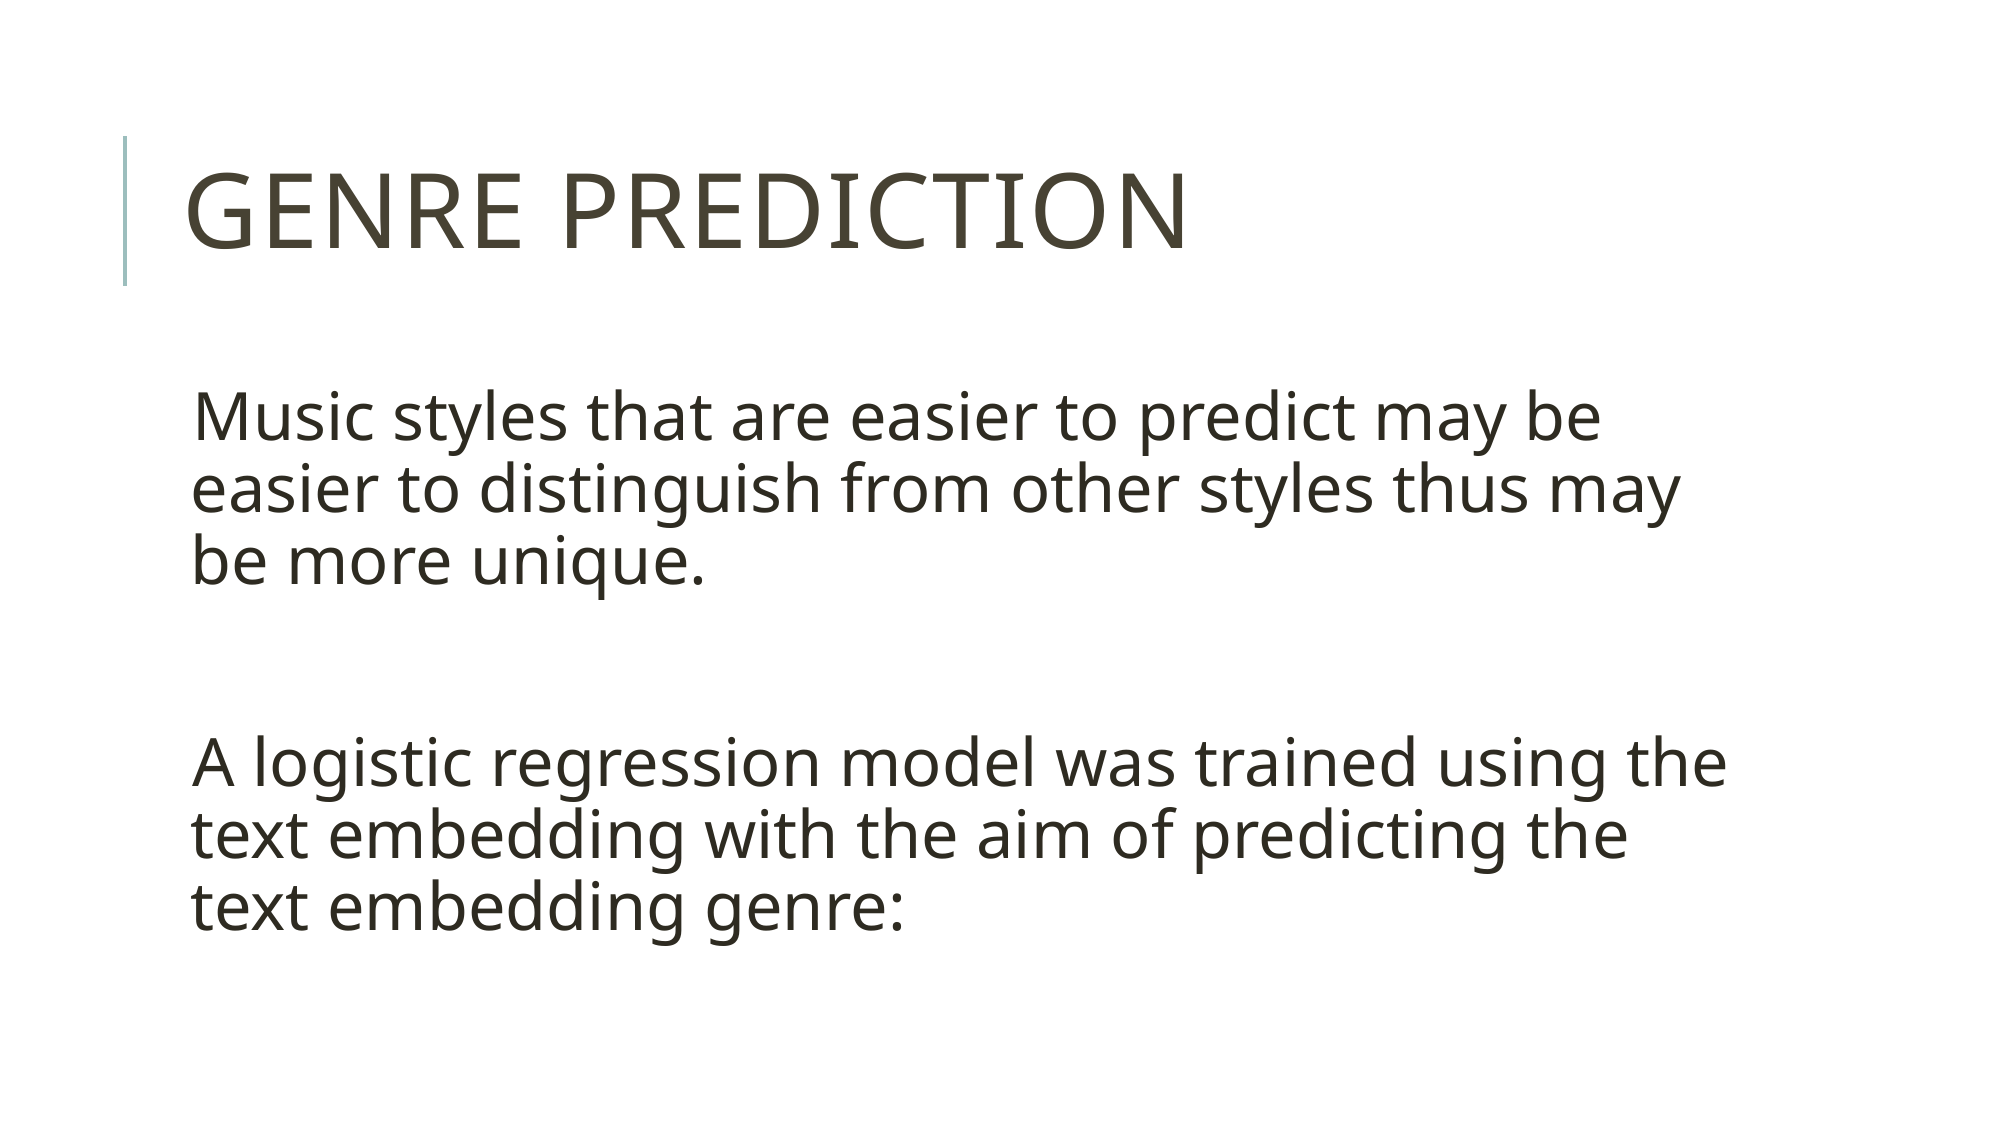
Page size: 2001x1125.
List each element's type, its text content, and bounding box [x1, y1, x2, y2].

list Music styles that are easier to predict may be easier to distinguish from other styles thus may be more unique. A logistic regression model was trained using the text embedding with the aim of predicting the text embedding genre: [168, 375, 1763, 1035]
title Genre prediction [168, 96, 1763, 342]
